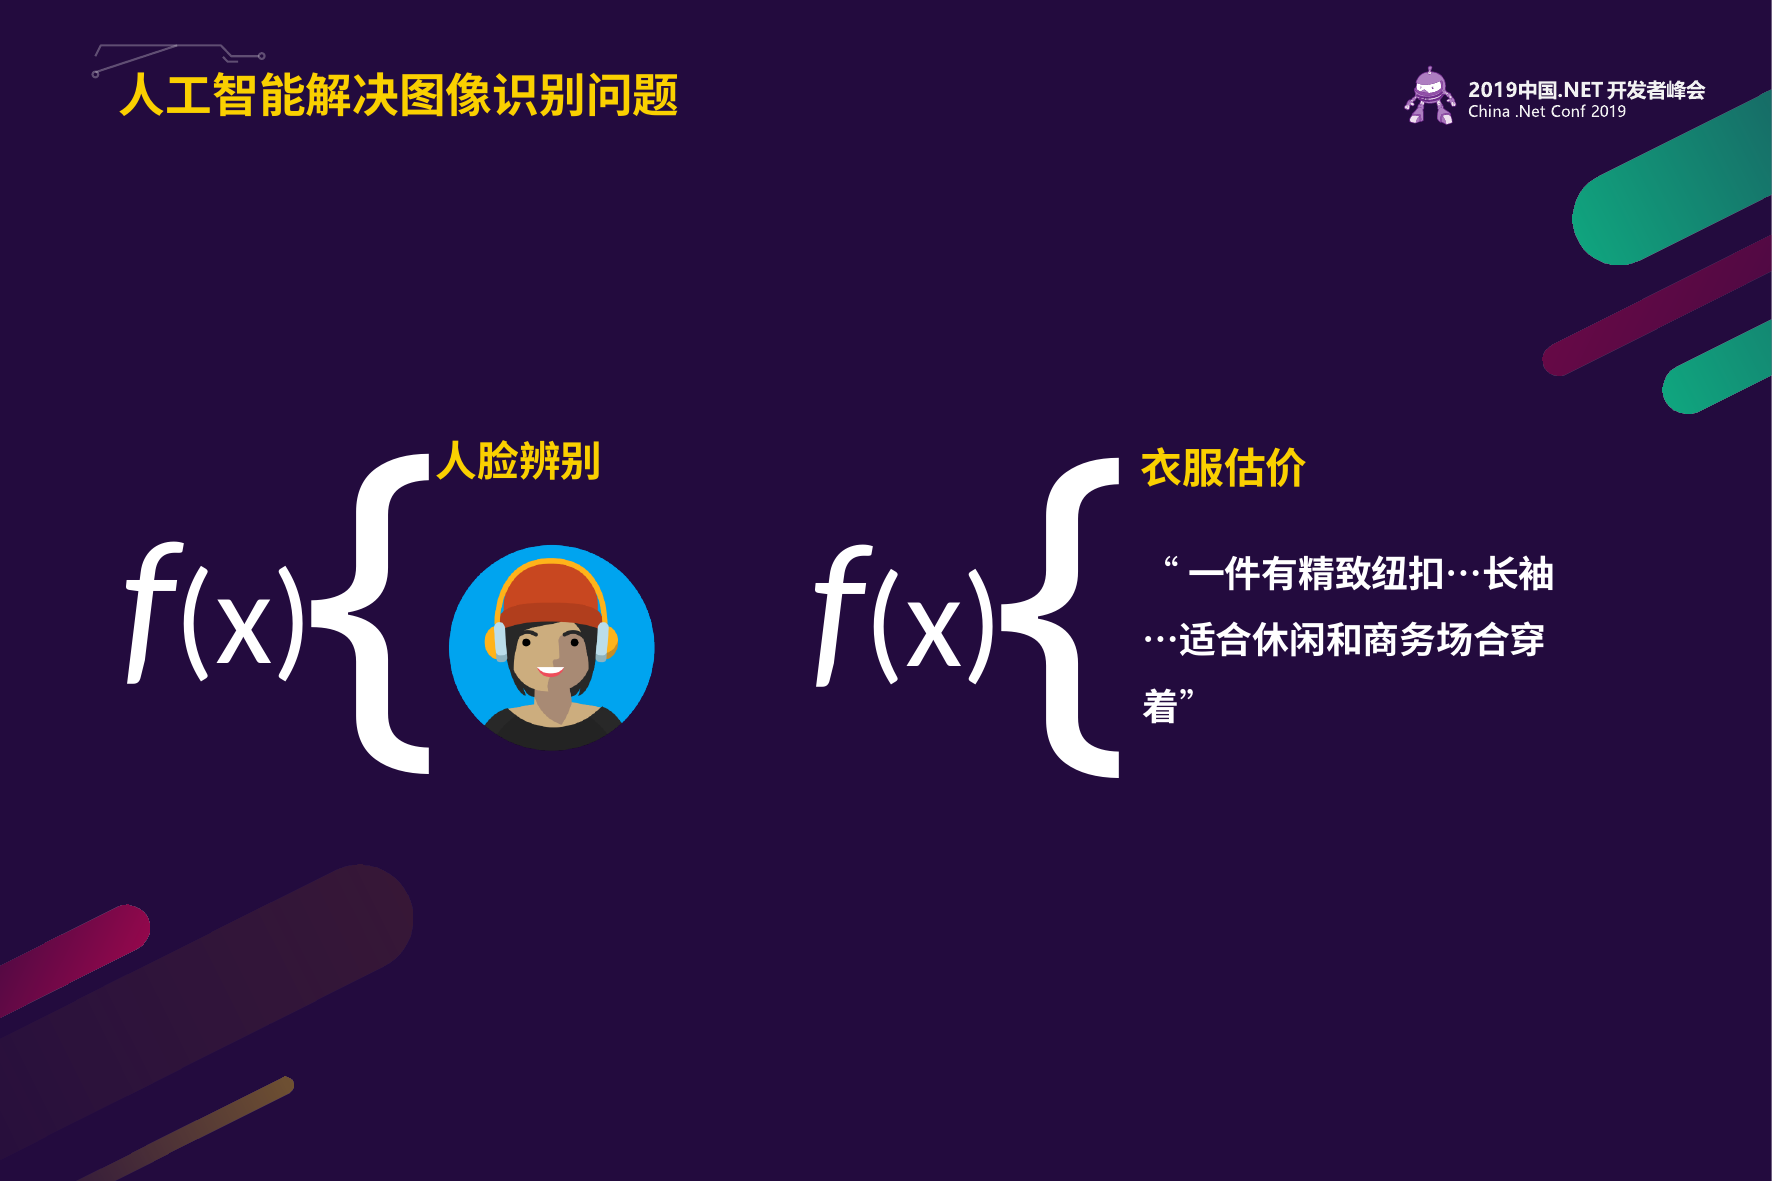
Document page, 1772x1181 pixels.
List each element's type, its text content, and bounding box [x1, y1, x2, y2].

text_box [1554, 233, 1772, 371]
text_box [0, 903, 151, 1019]
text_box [104, 342, 1575, 806]
title 人工智能解决图像识别问题 [103, 64, 1339, 131]
text_box [1661, 317, 1772, 415]
text_box [73, 1075, 295, 1181]
text_box [0, 863, 414, 1160]
text_box [1571, 87, 1772, 266]
